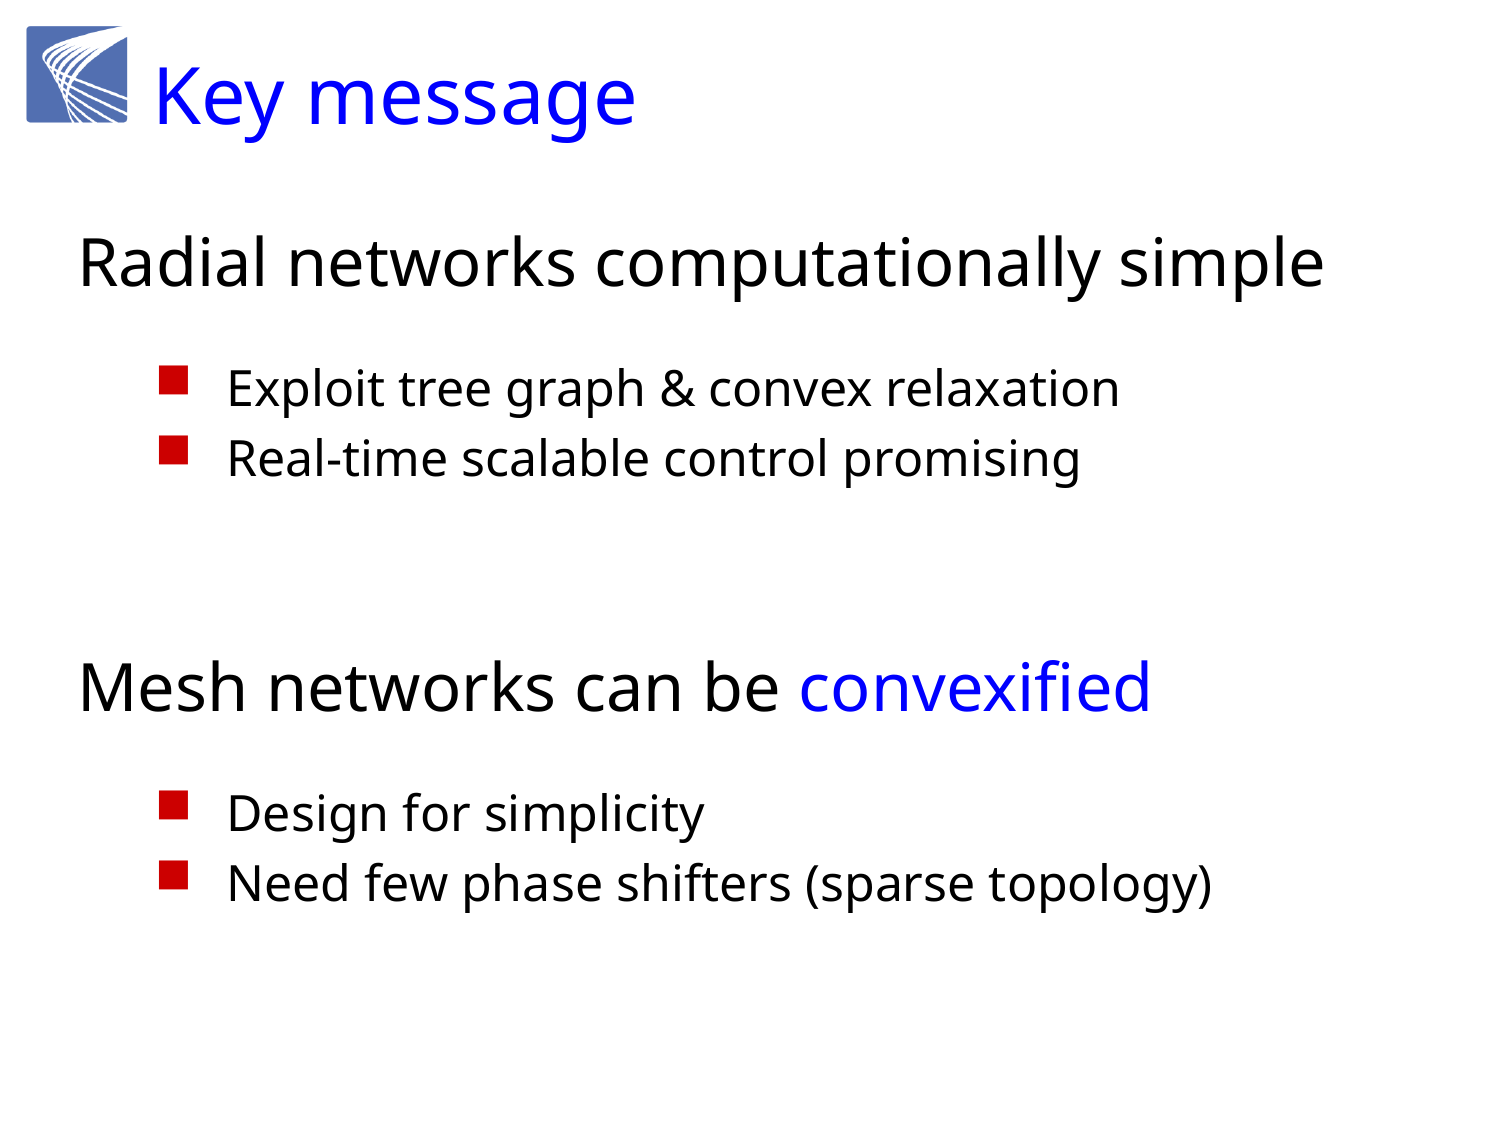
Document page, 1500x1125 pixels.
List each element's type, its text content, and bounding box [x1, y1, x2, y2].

picture [24, 24, 129, 124]
text_box Radial networks computationally simple Exploit tree graph & convex relaxation Real-time scalable control promising [62, 212, 1450, 525]
title Key message [137, 37, 1463, 176]
text_box Mesh networks can be convexified Design for simplicity Need few phase shifters (sparse topology) [62, 637, 1475, 950]
